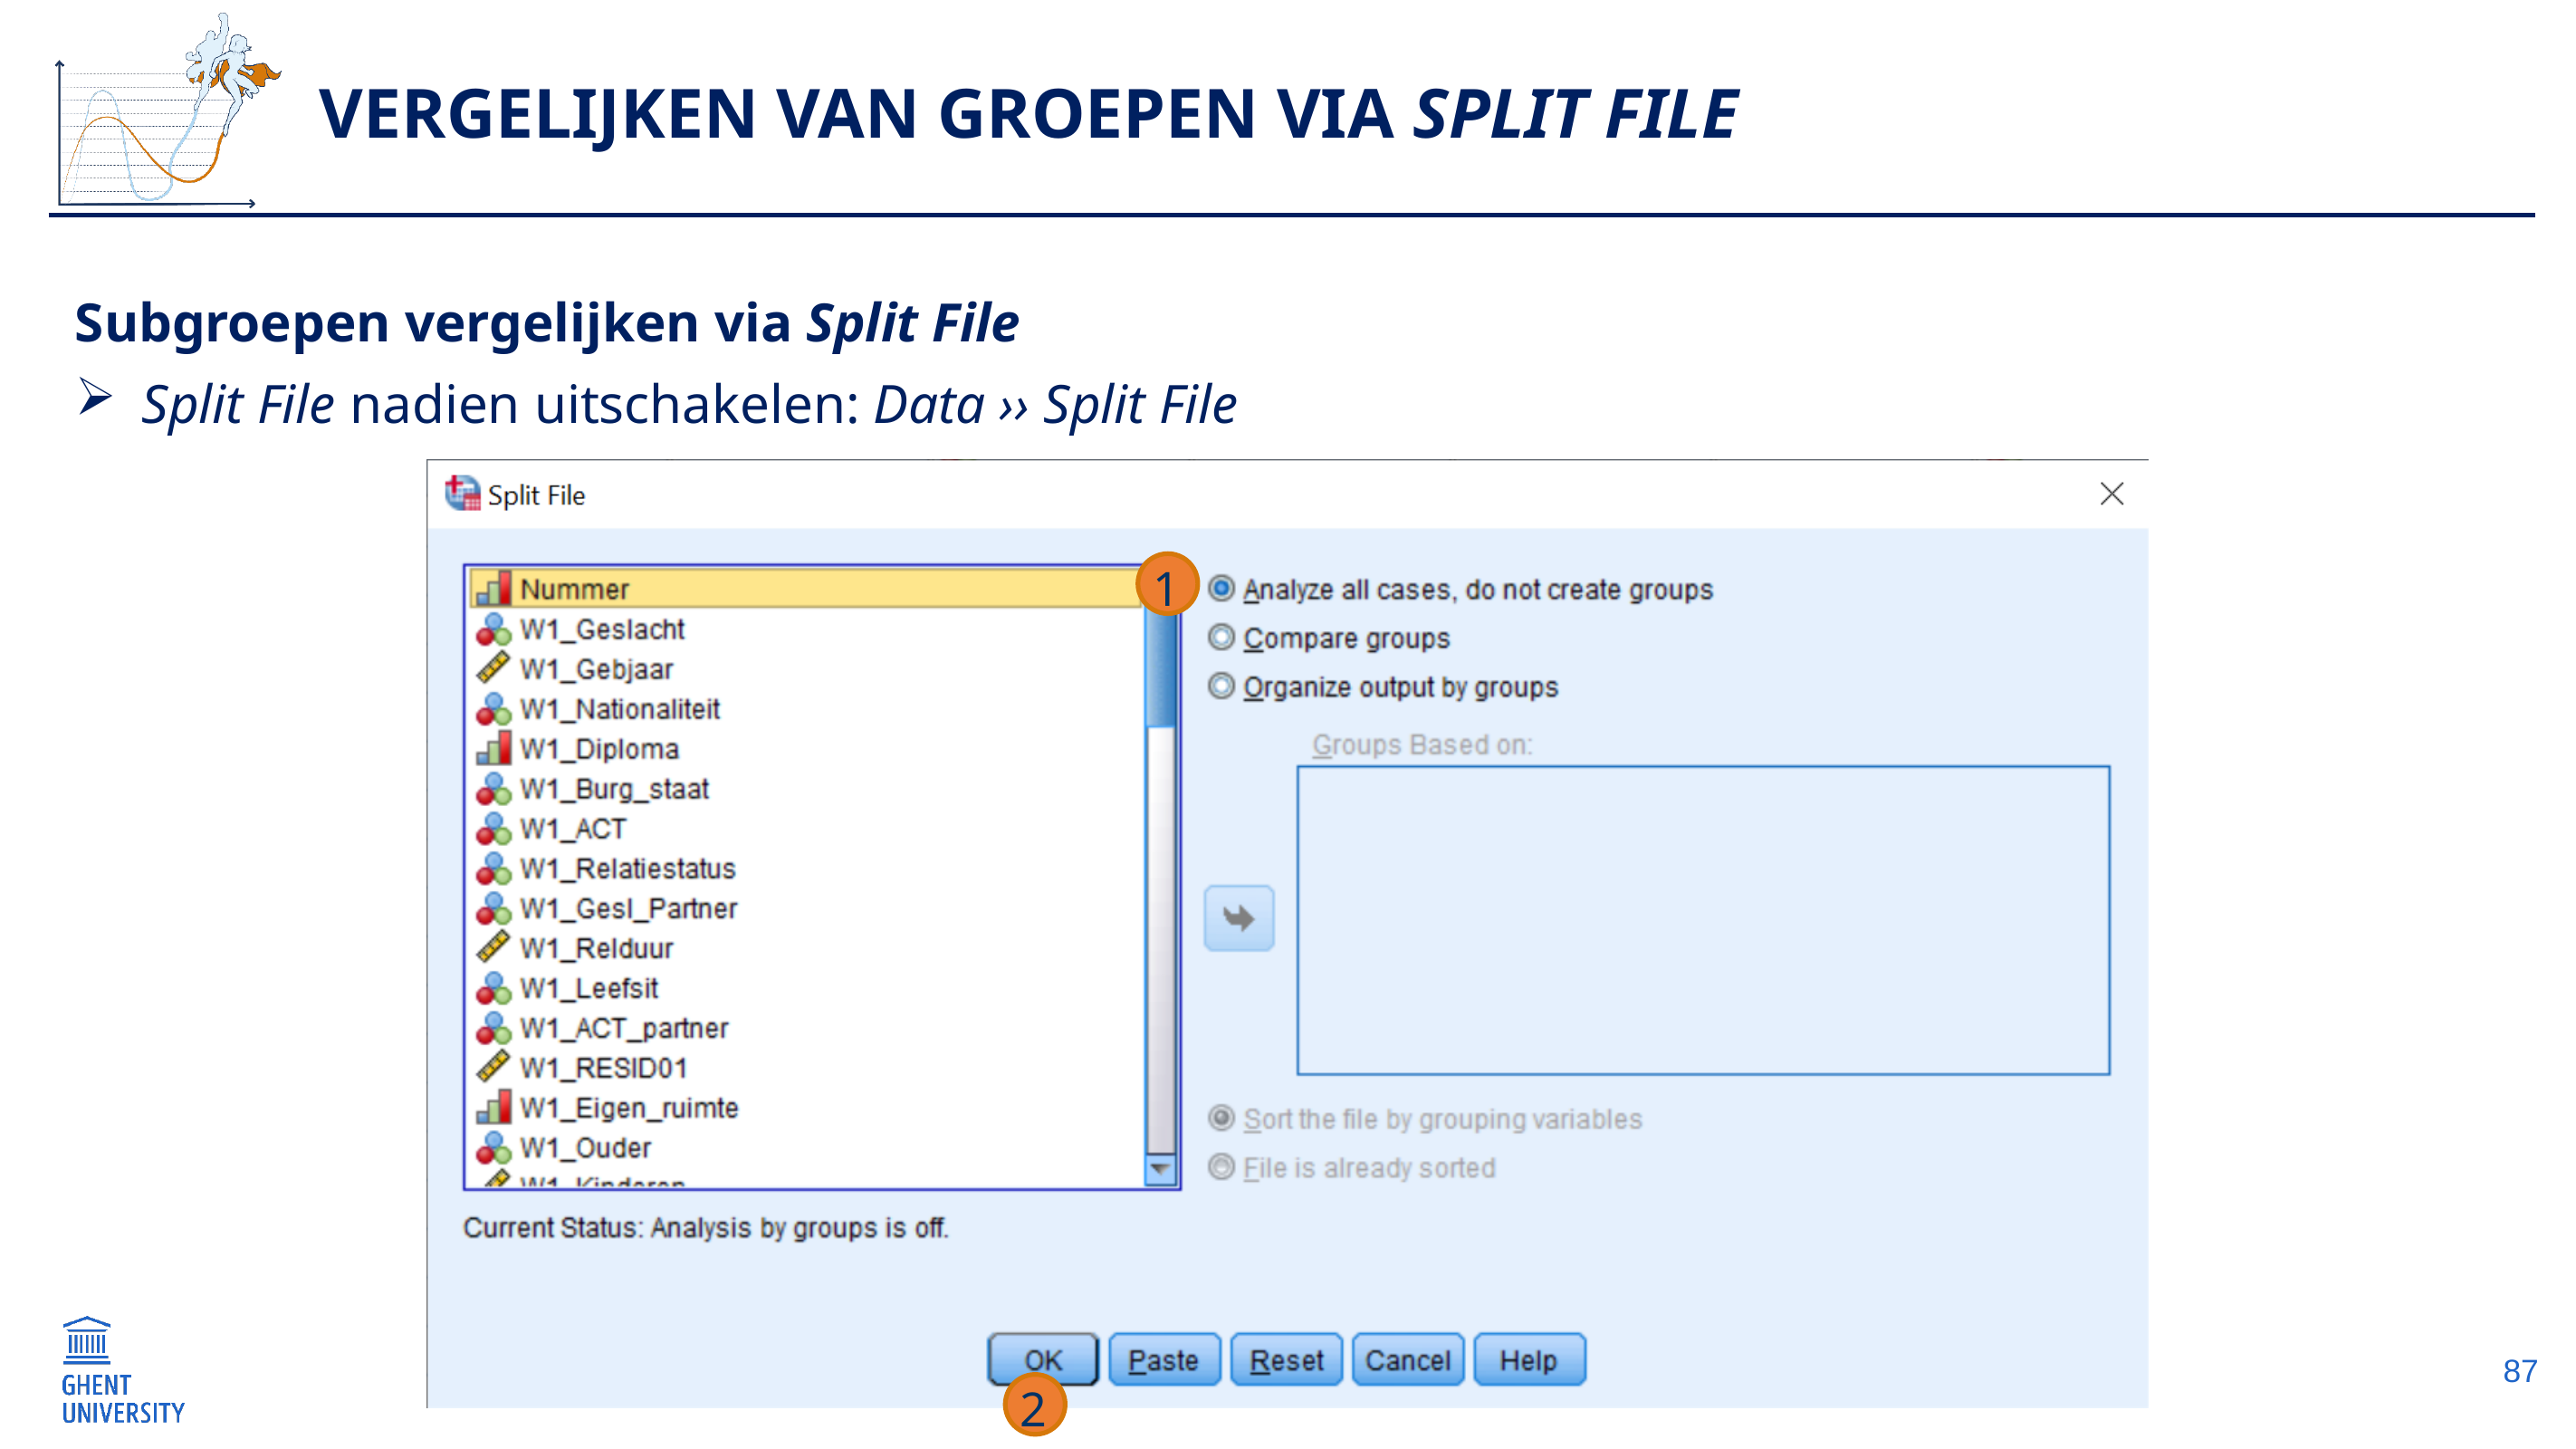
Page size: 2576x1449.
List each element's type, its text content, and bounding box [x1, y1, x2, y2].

picture [426, 459, 2149, 1408]
title Vergelijken van groepen via Split File [305, 18, 2527, 159]
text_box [1137, 541, 1301, 618]
picture [5, 0, 306, 318]
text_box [1005, 1361, 1168, 1438]
list Subgroepen vergelijken via Split File Split File nadien uitschakelen: Data ›› Split File [48, 269, 2553, 1290]
picture [62, 1290, 411, 1449]
slide_number 87 [2415, 1330, 2553, 1408]
